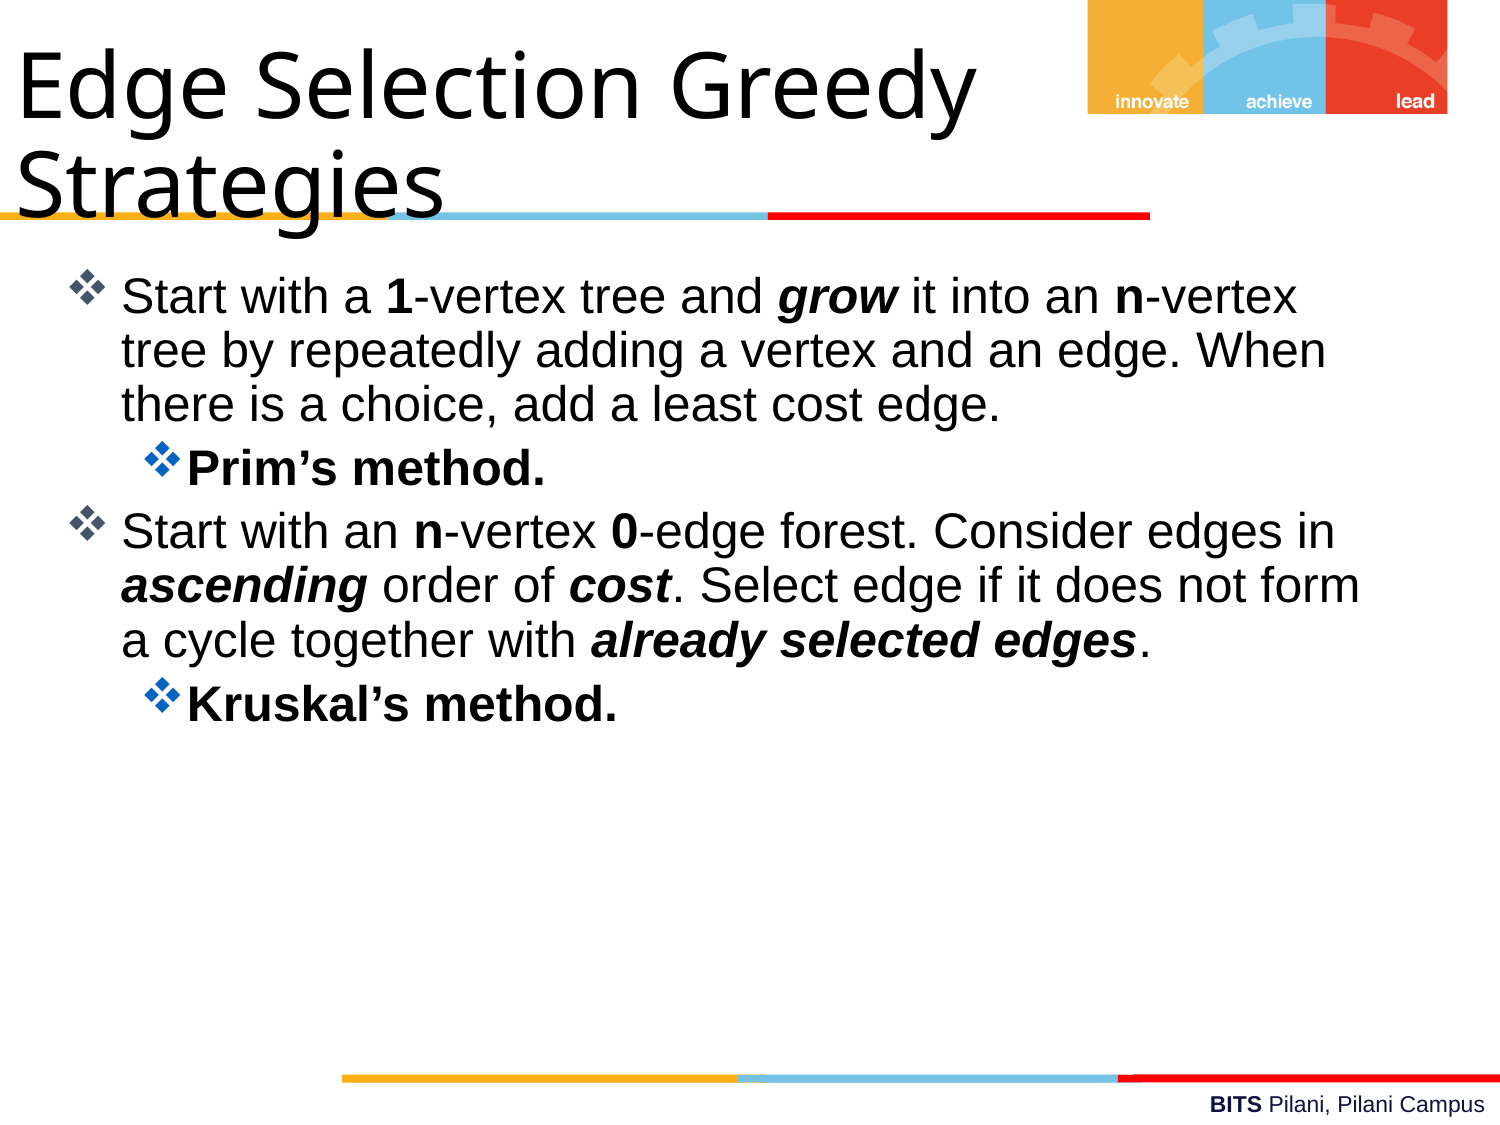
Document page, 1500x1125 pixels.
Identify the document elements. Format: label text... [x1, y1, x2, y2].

picture [1087, 0, 1448, 114]
title Edge Selection Greedy Strategies [0, 45, 1350, 233]
list Start with a 1-vertex tree and grow it into an n-vertex tree by repeatedly adding a vertex and an edge. When there is a choice, add a least cost edge. Prim’s method. Start with an n-vertex 0-edge forest. Consider edges in ascending order of cost. Select edge if it does not form a cycle together with already selected edges. Kruskal’s method. [50, 262, 1400, 1005]
